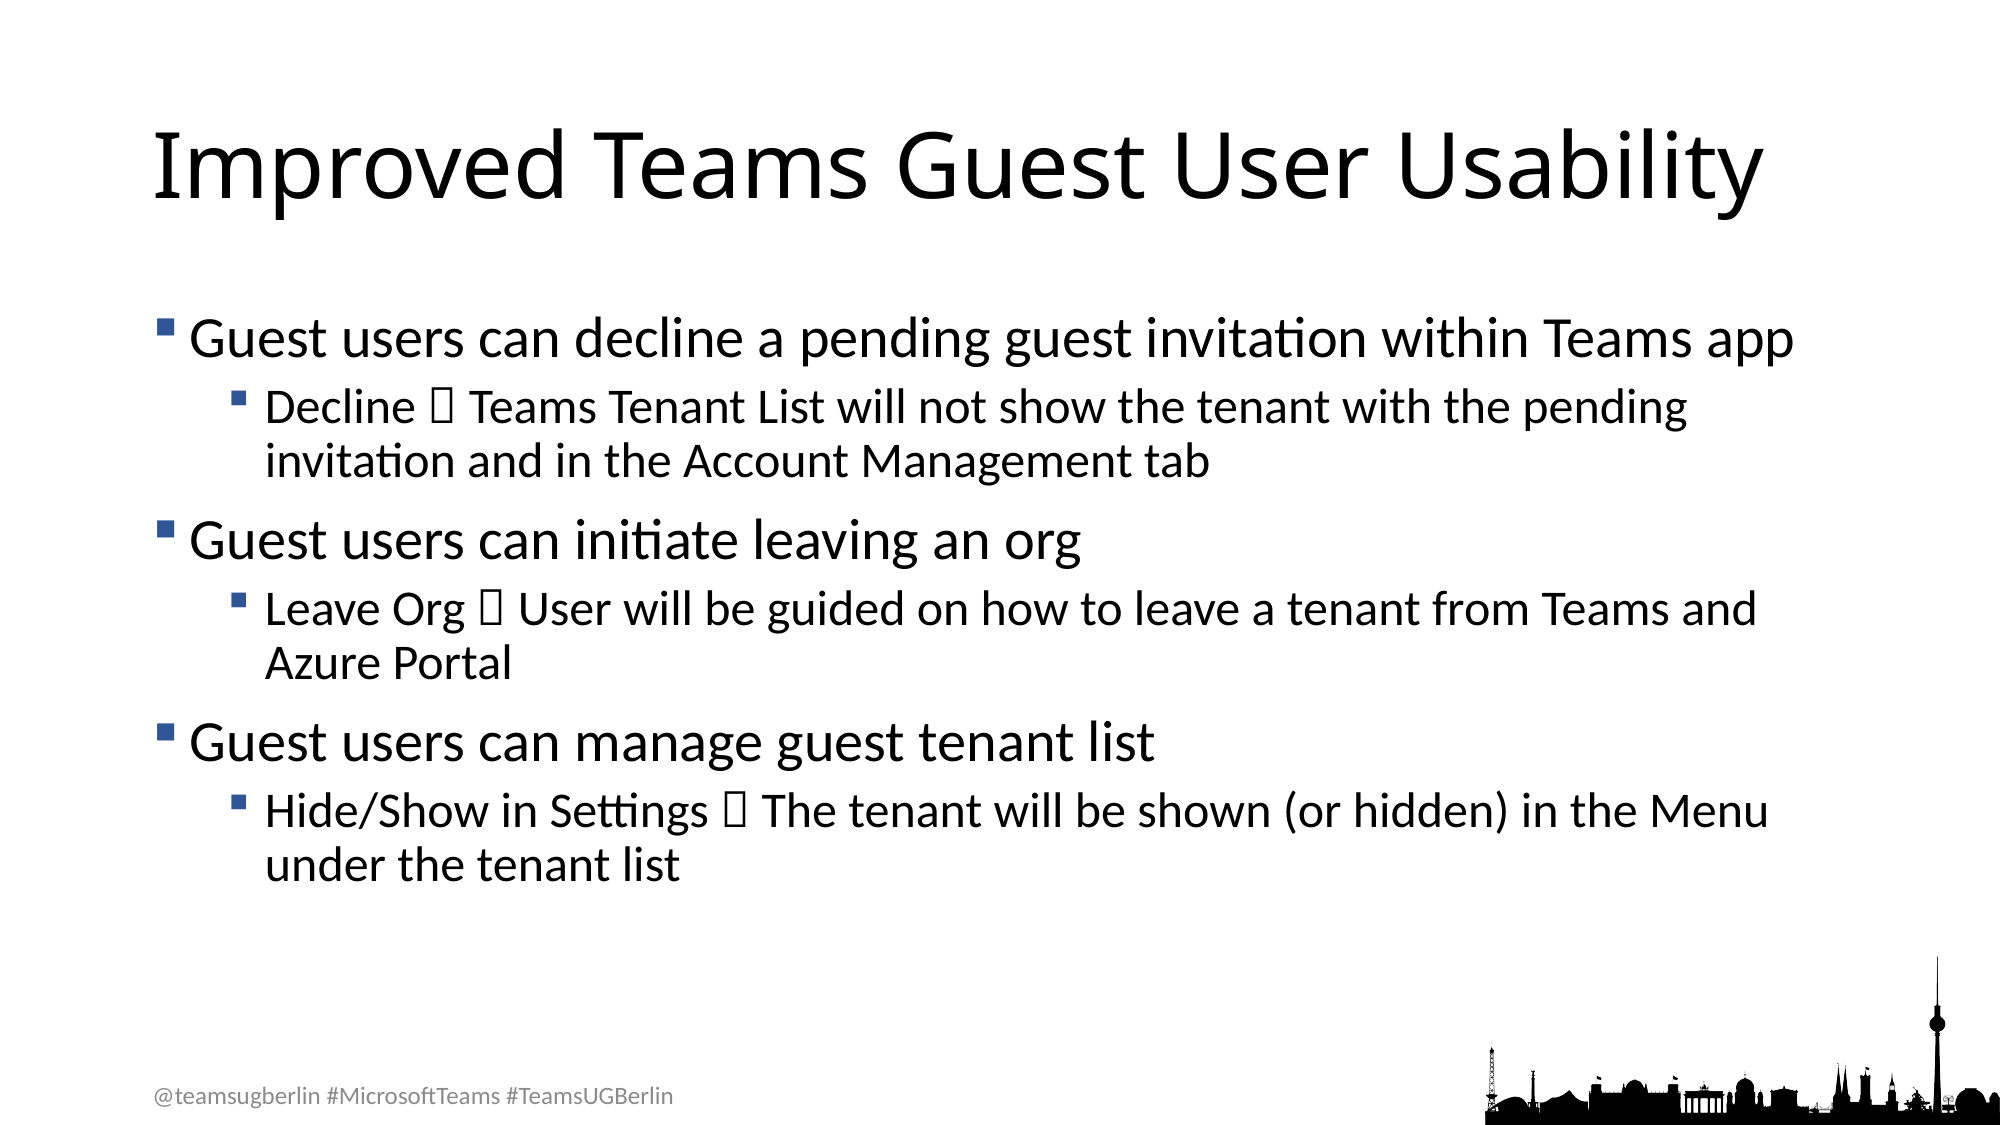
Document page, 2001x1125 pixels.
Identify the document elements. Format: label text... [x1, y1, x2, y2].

list Guest users can decline a pending guest invitation within Teams app Decline  Teams Tenant List will not show the tenant with the pending invitation and in the Account Management tab Guest users can initiate leaving an org Leave Org  User will be guided on how to leave a tenant from Teams and Azure Portal Guest users can manage guest tenant list Hide/Show in Settings  The tenant will be shown (or hidden) in the Menu under the tenant list [137, 299, 1863, 1014]
title Improved Teams Guest User Usability [137, 59, 1863, 278]
picture [1485, 914, 2000, 1125]
